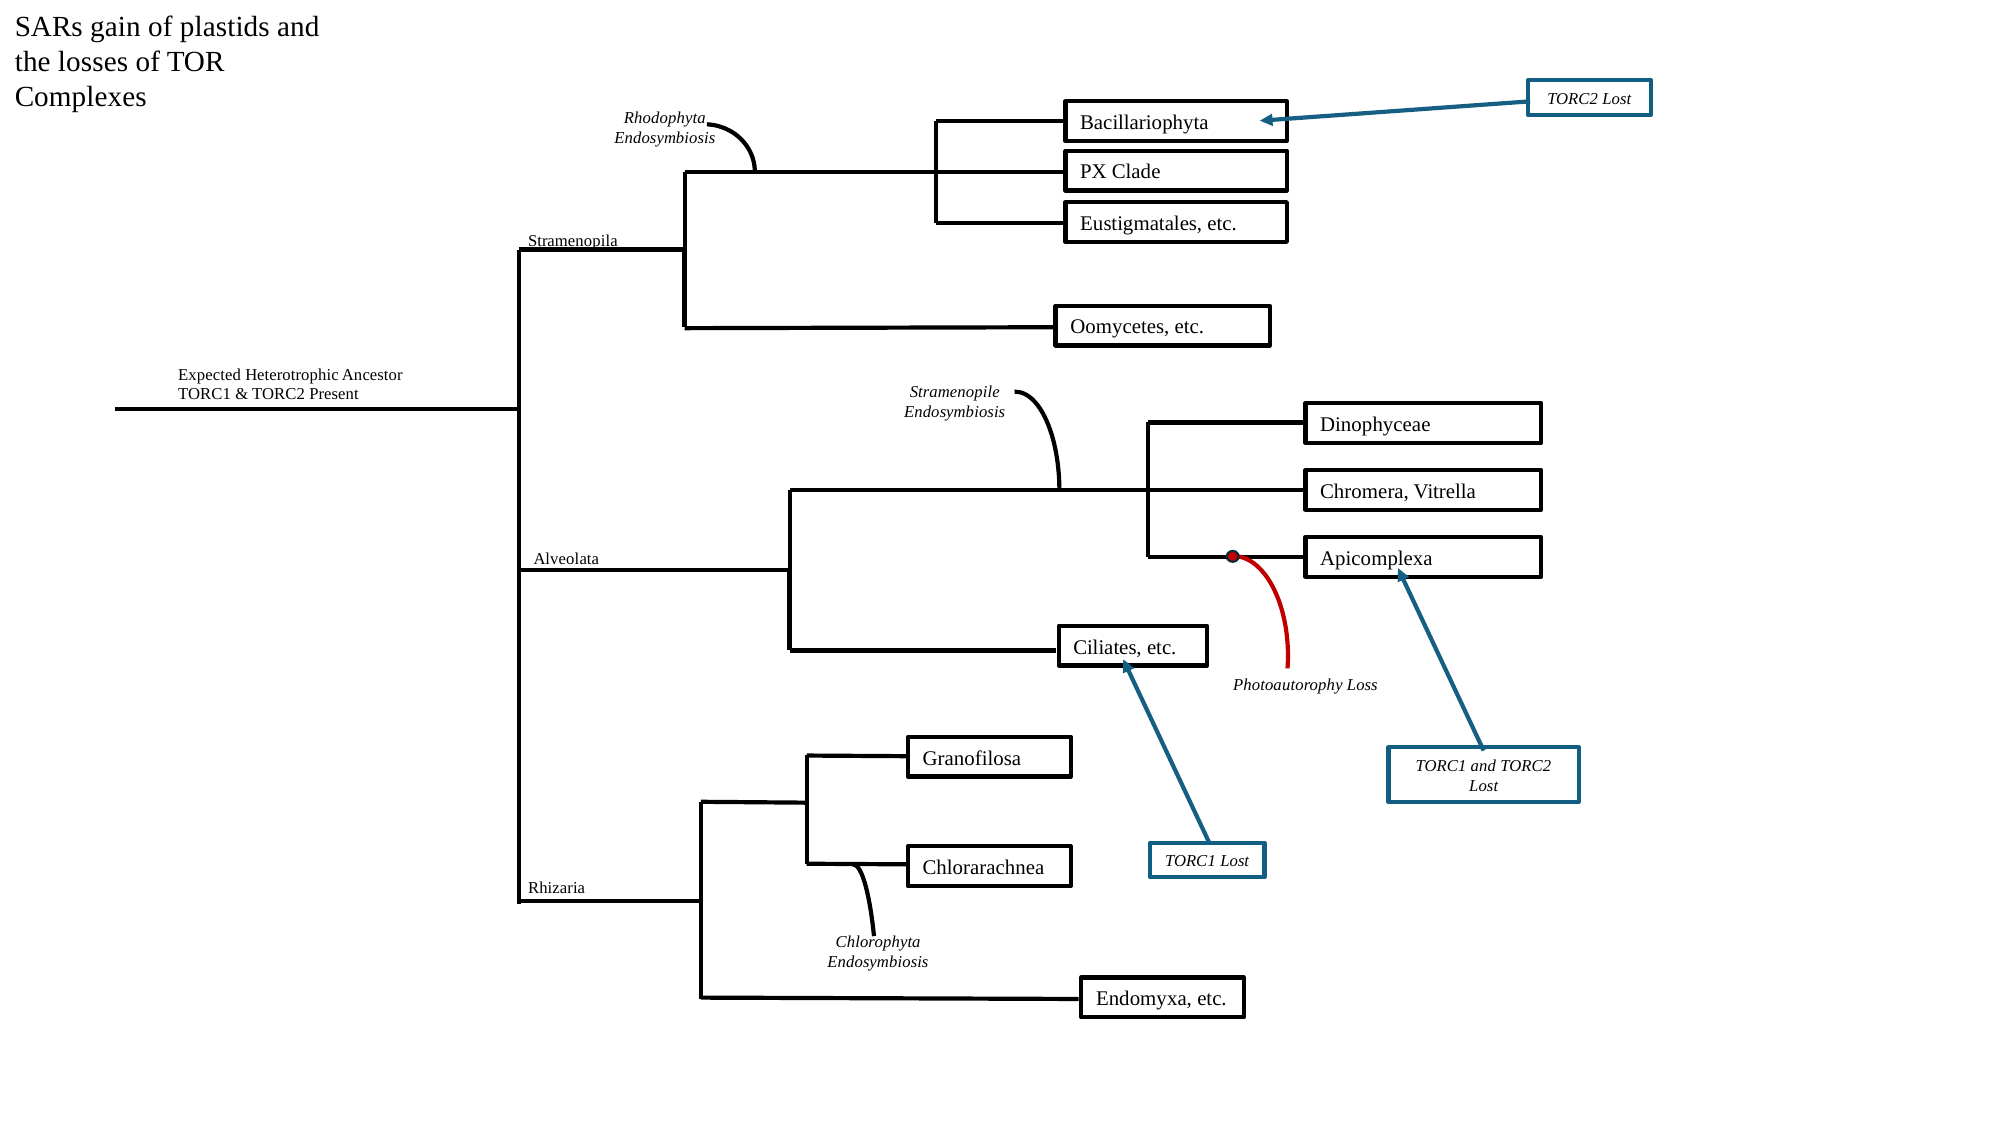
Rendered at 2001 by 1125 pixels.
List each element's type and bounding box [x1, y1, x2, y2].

text_box [0, 0, 1652, 1125]
